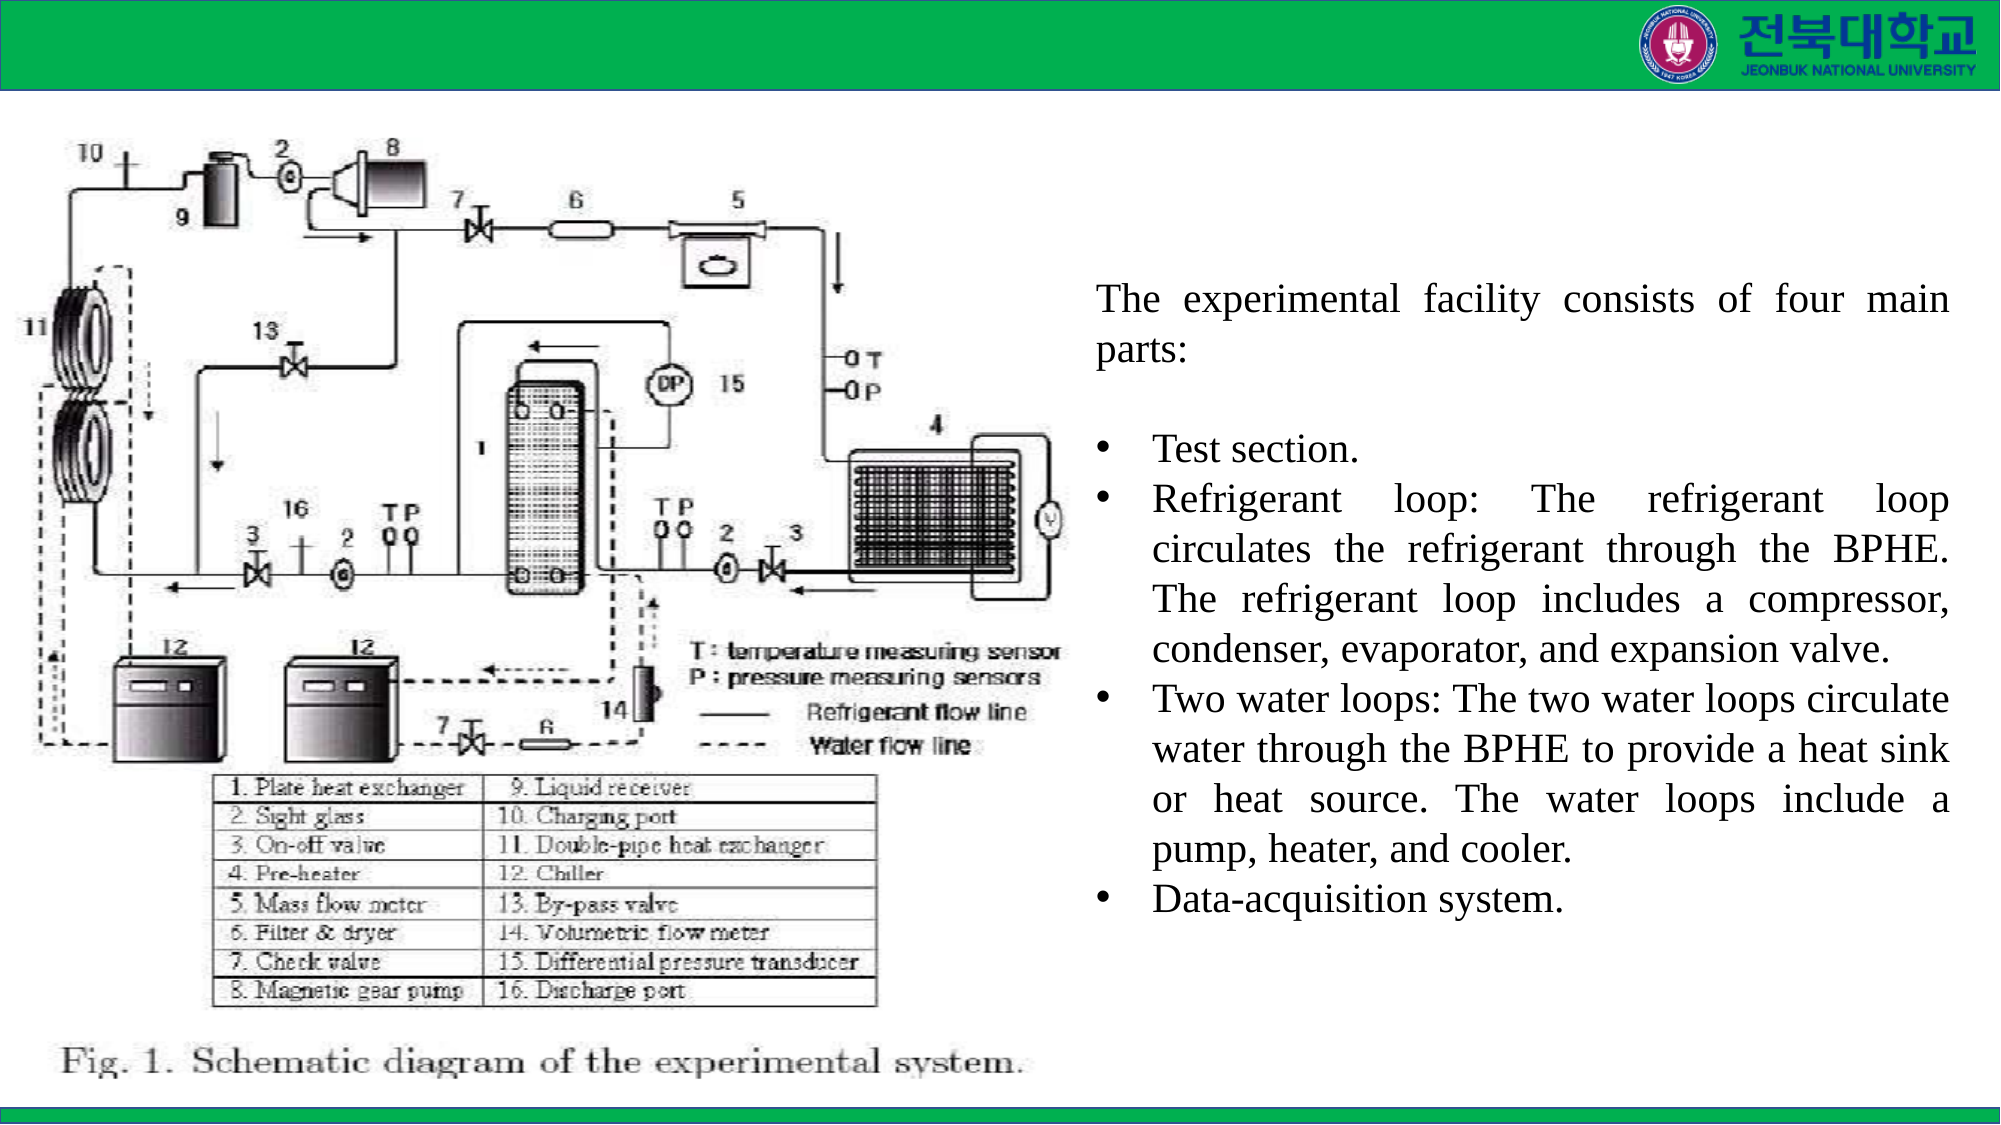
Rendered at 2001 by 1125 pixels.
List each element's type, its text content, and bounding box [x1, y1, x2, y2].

text_box [0, 0, 2000, 91]
picture [0, 113, 1082, 1085]
picture [1637, 4, 1981, 86]
text_box [0, 1107, 2000, 1124]
text_box The experimental facility consists of four main parts: Test section. Refrigerant loop: The refrigerant loop circulates the refrigerant through the BPHE. The refrigerant loop includes a compressor, condenser, evaporator, and expansion valve. Two water loops: The two water loops circulate water through the BPHE to provide a heat sink or heat source. The water loops include a pump, heater, and cooler. Data-acquisition system. [1081, 263, 1966, 929]
